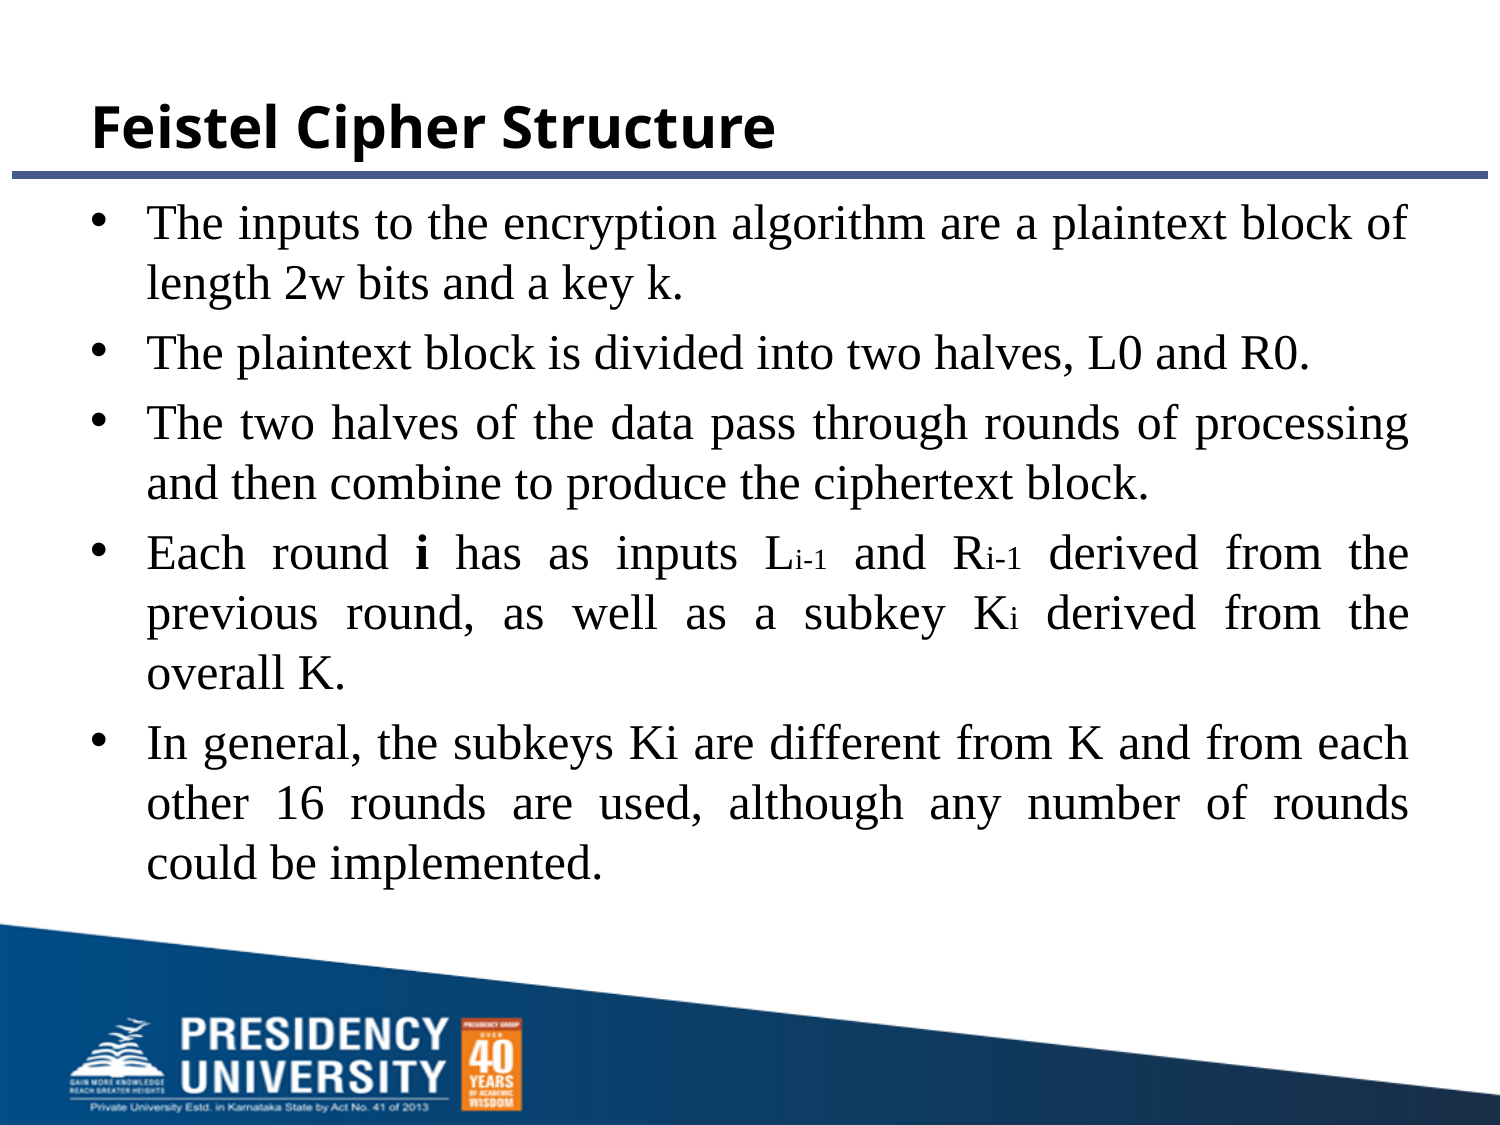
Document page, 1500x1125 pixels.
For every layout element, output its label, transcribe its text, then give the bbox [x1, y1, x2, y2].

picture [0, 921, 1500, 1125]
list The inputs to the encryption algorithm are a plaintext block of length 2w bits and a key k. The plaintext block is divided into two halves, L0 and R0. The two halves of the data pass through rounds of processing and then combine to produce the ciphertext block. Each round i has as inputs Li-1 and Ri-1 derived from the previous round, as well as a subkey Ki derived from the overall K. In general, the subkeys Ki are different from K and from each other 16 rounds are used, although any number of rounds could be implemented. [75, 182, 1425, 950]
title Feistel Cipher Structure [75, 50, 1425, 168]
